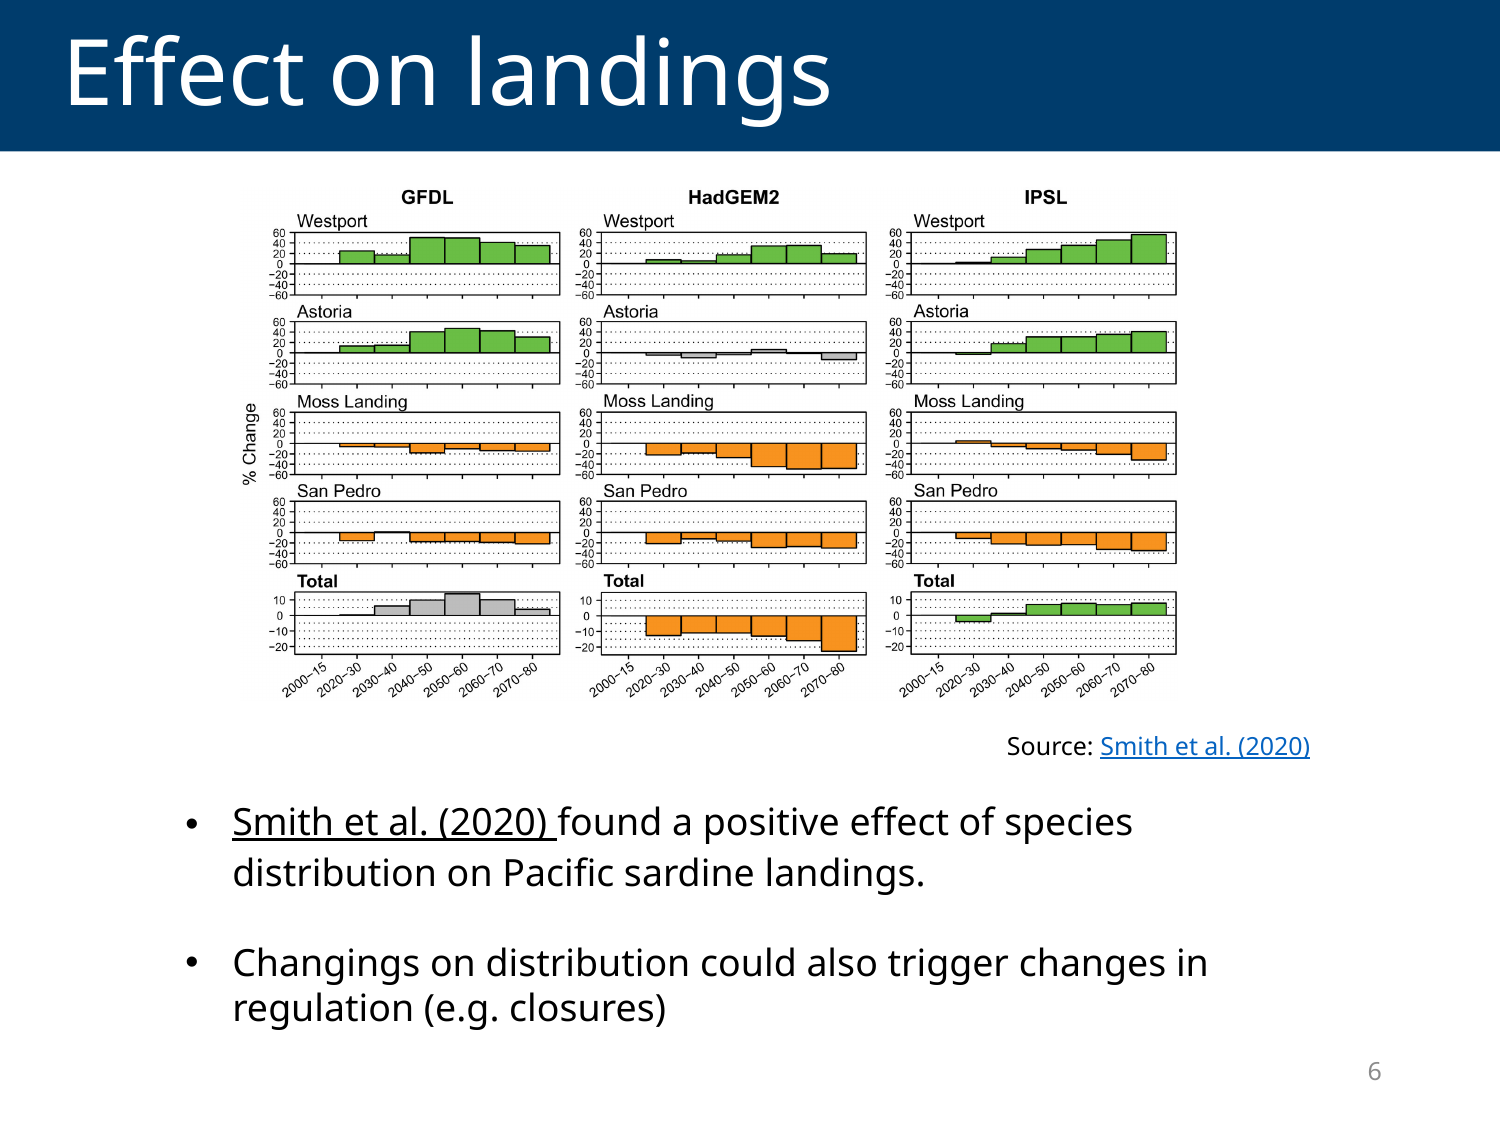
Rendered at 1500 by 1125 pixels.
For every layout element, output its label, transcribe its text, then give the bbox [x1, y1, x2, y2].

title Effect on landings [0, 0, 1500, 152]
text_box Source: Smith et al. (2020) [992, 722, 1334, 772]
picture [240, 187, 1178, 701]
slide_number 6 [1059, 1042, 1397, 1103]
text_box Smith et al. (2020) found a positive effect of species distribution on Pacific sardine landings. Changings on distribution could also trigger changes in regulation (e.g. closures) [170, 790, 1334, 1037]
